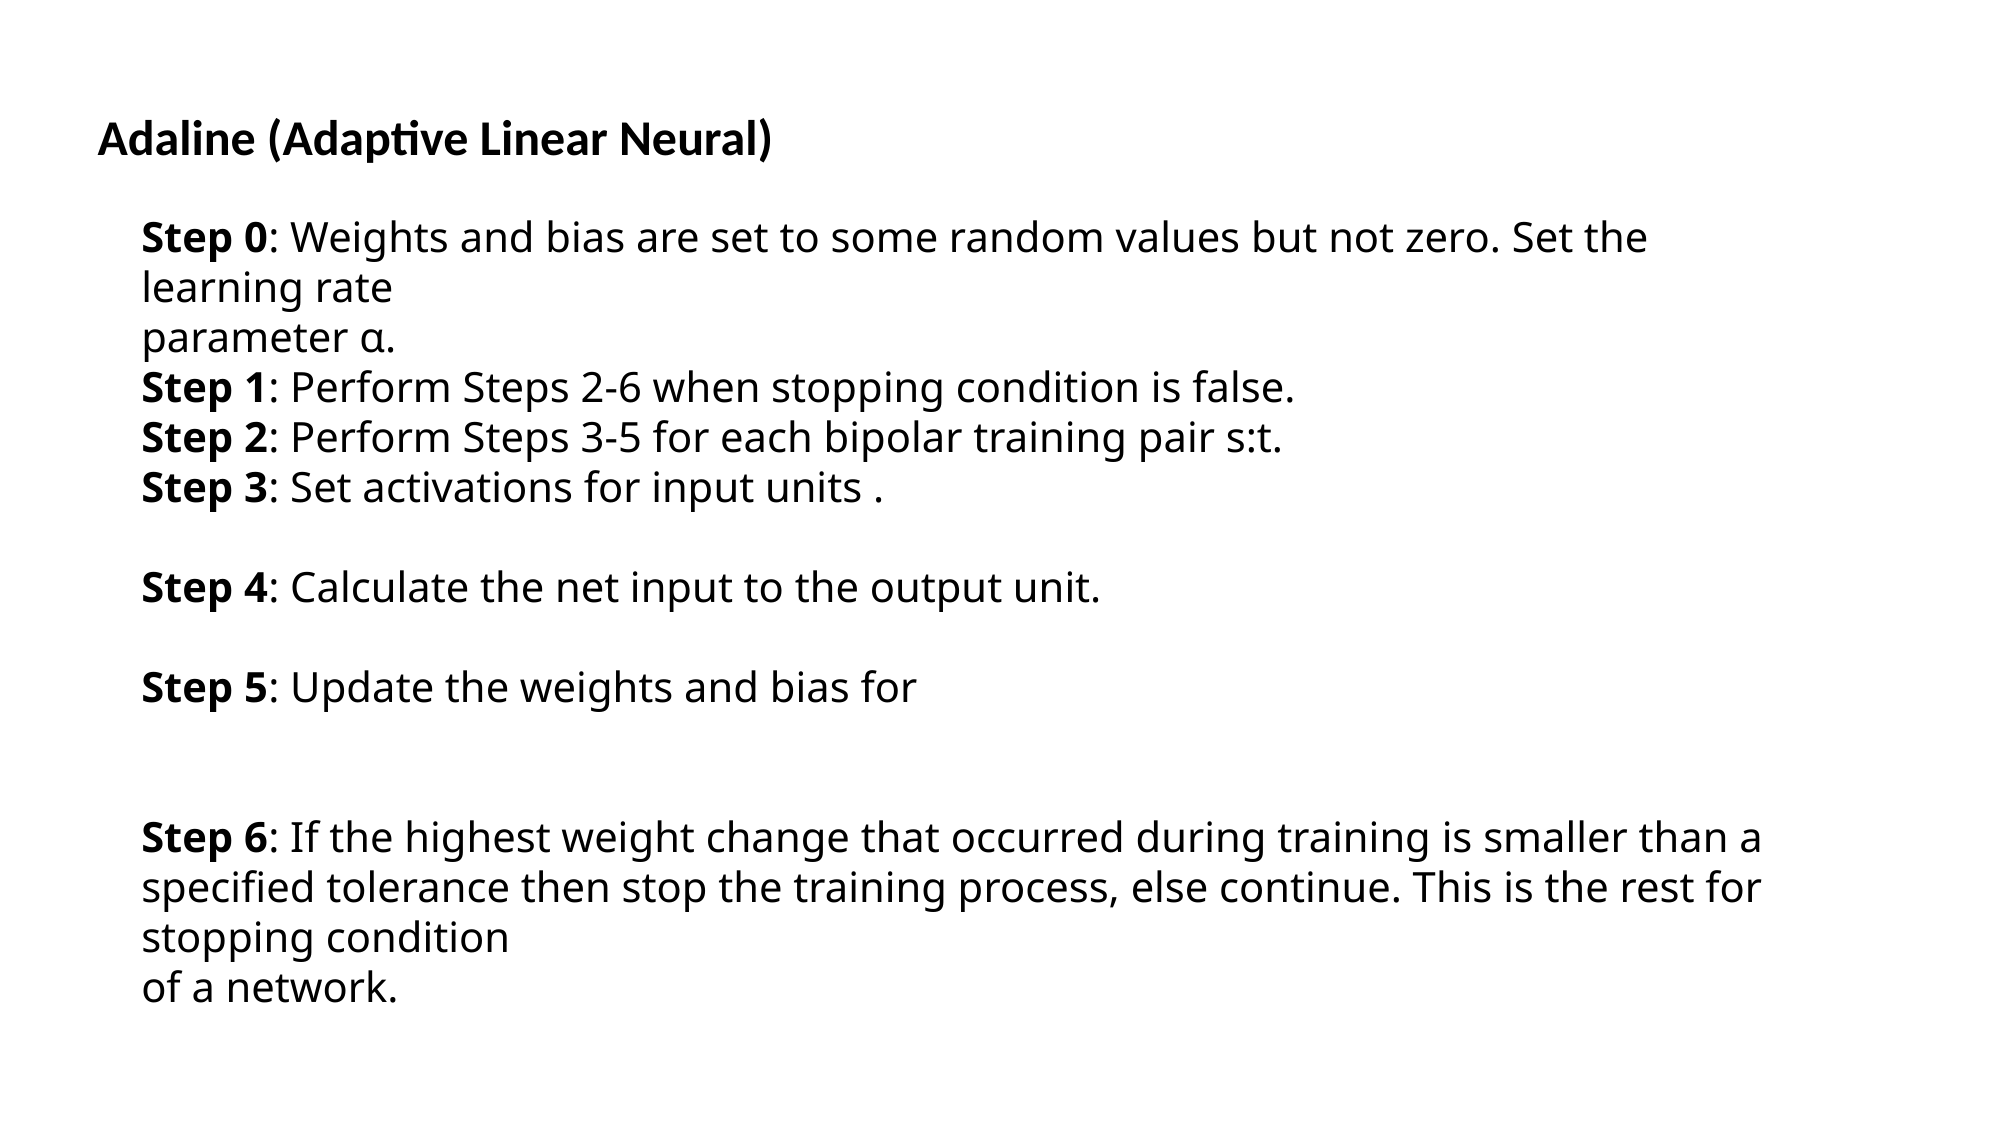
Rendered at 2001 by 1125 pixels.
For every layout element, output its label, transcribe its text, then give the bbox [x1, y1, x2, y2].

text_box Adaline (Adaptive Linear Neural) [82, 97, 1872, 173]
